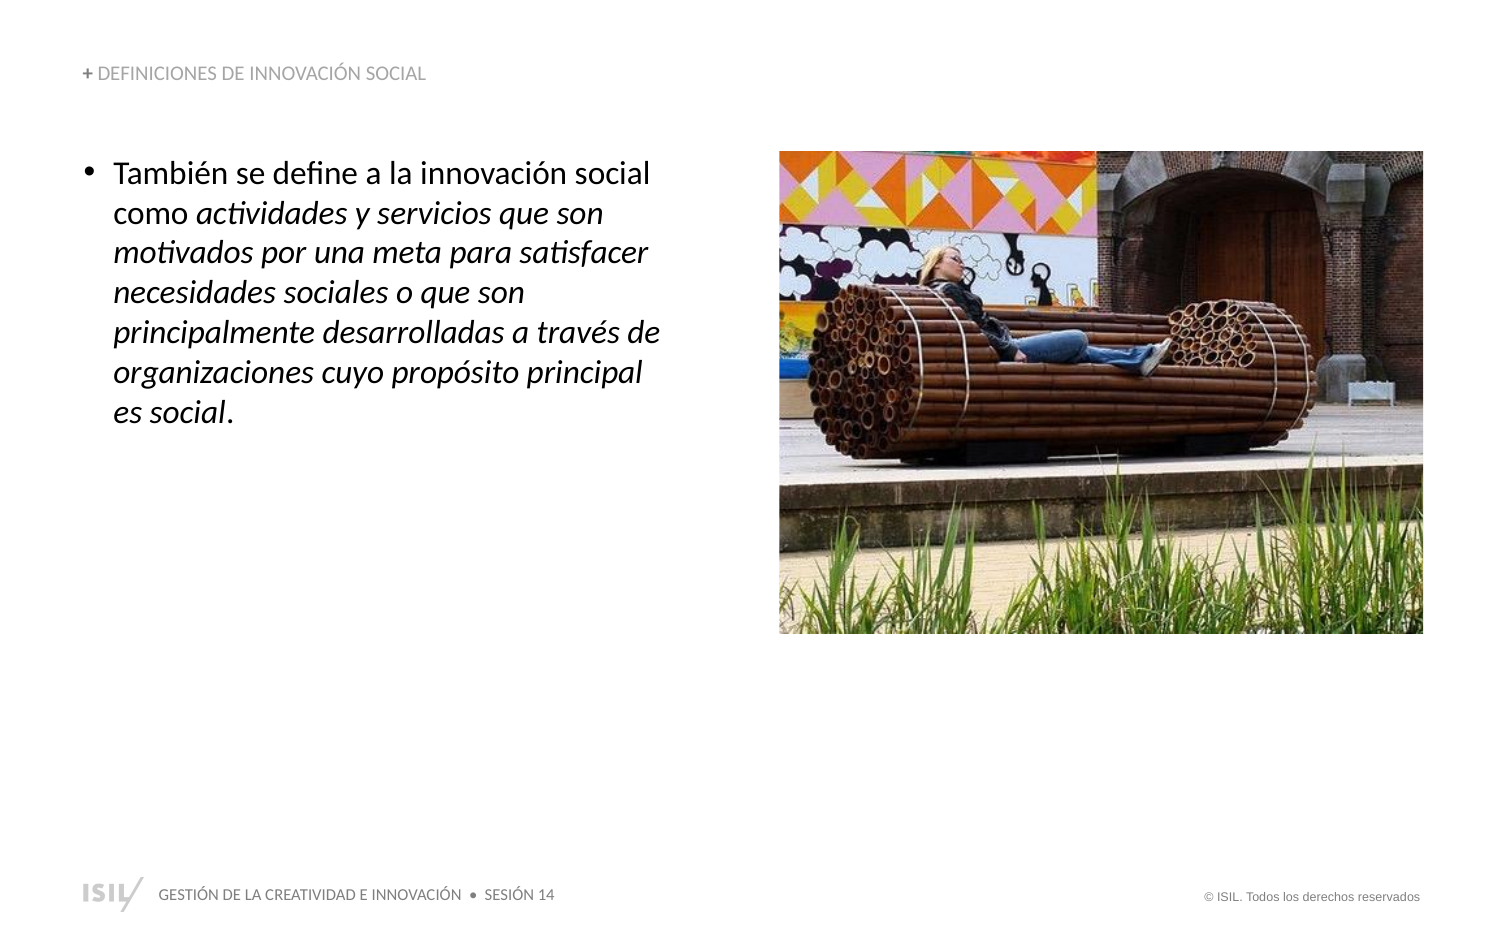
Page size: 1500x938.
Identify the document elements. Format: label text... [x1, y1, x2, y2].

text_box + DEFINICIONES DE INNOVACIÓN SOCIAL [82, 59, 614, 85]
text_box También se define a la innovación social como actividades y servicios que son motivados por una meta para satisfacer necesidades sociales o que son principalmente desarrolladas a través de organizaciones cuyo propósito principal es social. [83, 150, 672, 431]
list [779, 128, 1424, 657]
